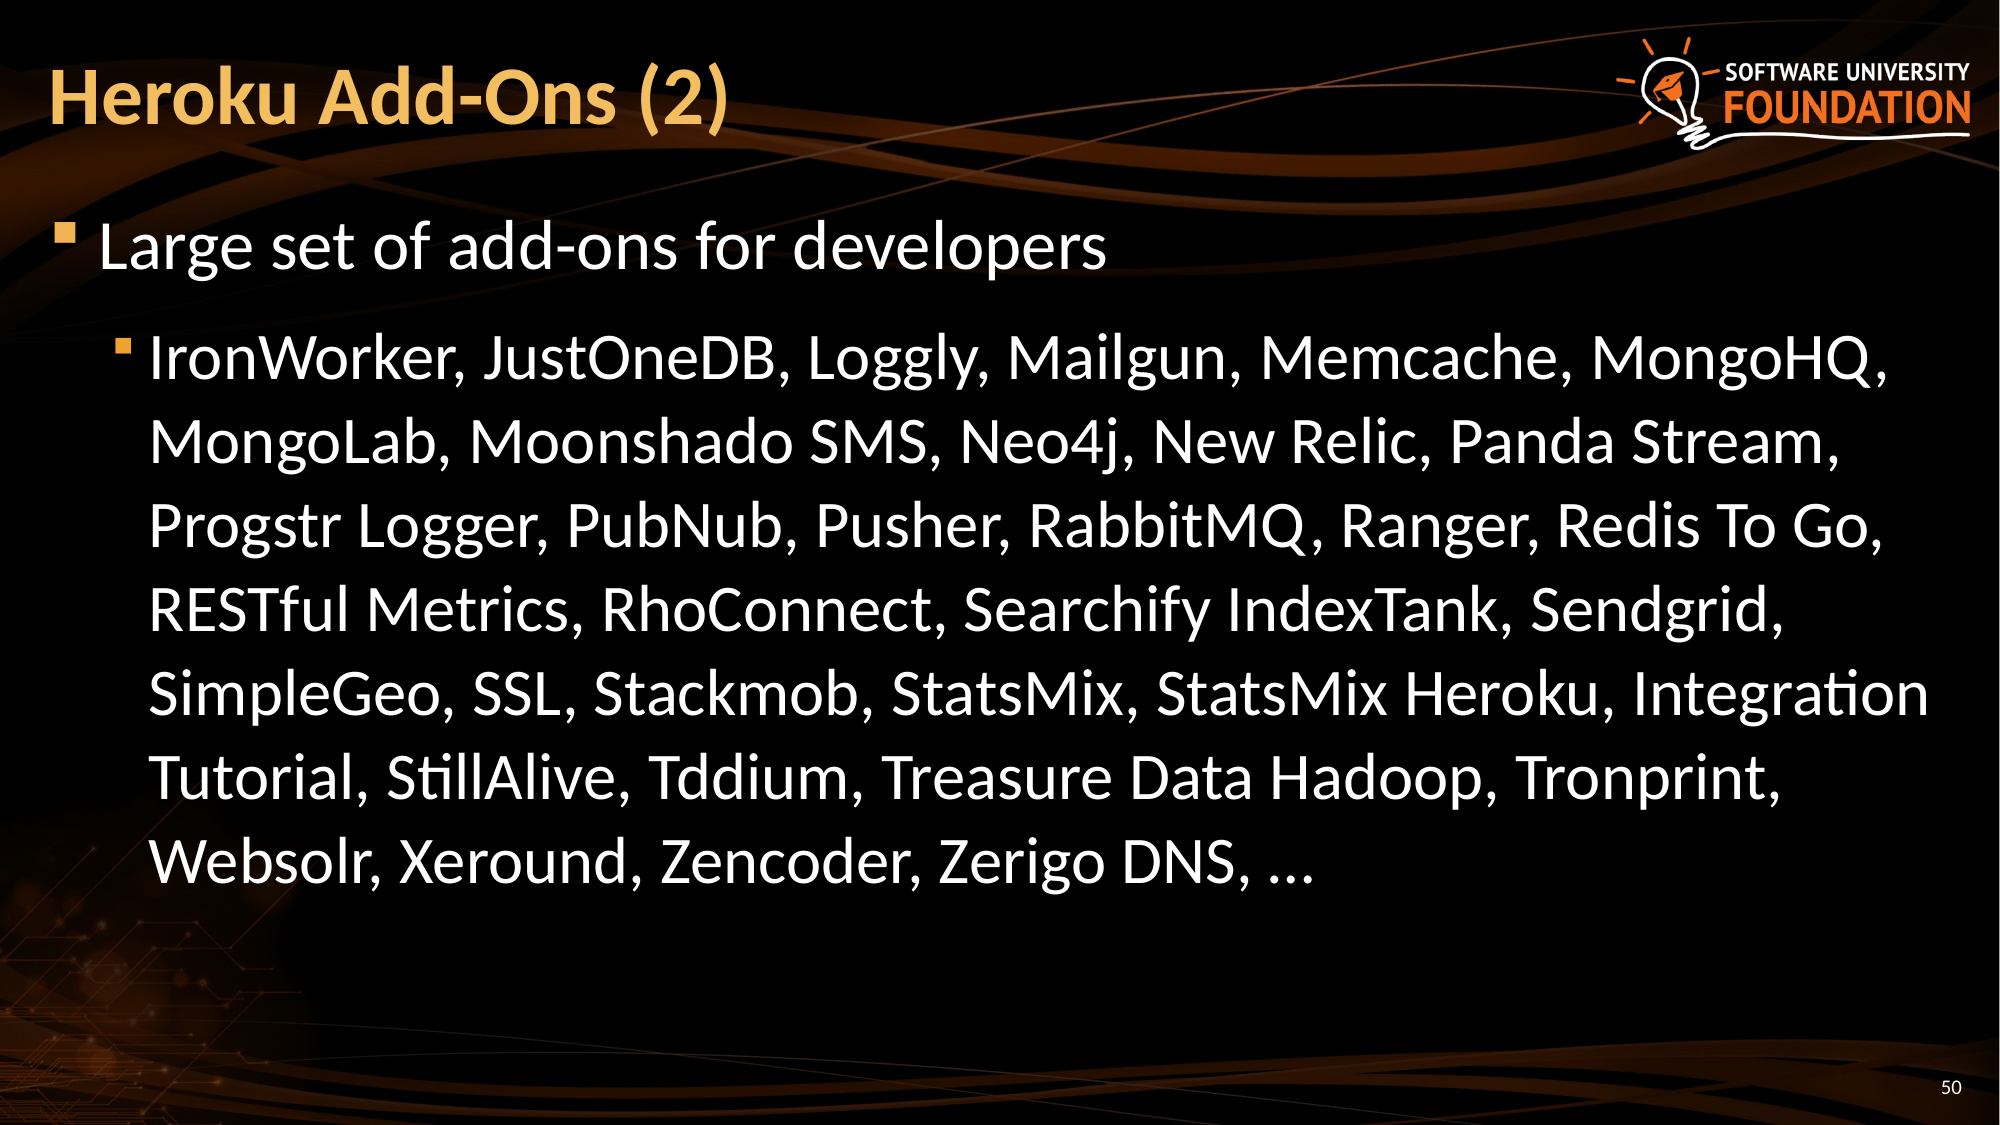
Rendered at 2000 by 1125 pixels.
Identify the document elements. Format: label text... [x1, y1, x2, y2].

picture [0, 0, 2000, 1125]
title Heroku Add-Ons (2) [30, 6, 1602, 189]
list Large set of add-ons for developers IronWorker, JustOneDB, Loggly, Mailgun, Memcache, MongoHQ, MongoLab, Moonshado SMS, Neo4j, New Relic, Panda Stream, Progstr Logger, PubNub, Pusher, RabbitMQ, Ranger, Redis To Go, RESTful Metrics, RhoConnect, Searchify IndexTank, Sendgrid, SimpleGeo, SSL, Stackmob, StatsMix, StatsMix Heroku, Integration Tutorial, StillAlive, Tddium, Treasure Data Hadoop, Tronprint, Websolr, Xeround, Zencoder, Zerigo DNS, … [31, 188, 1968, 1103]
